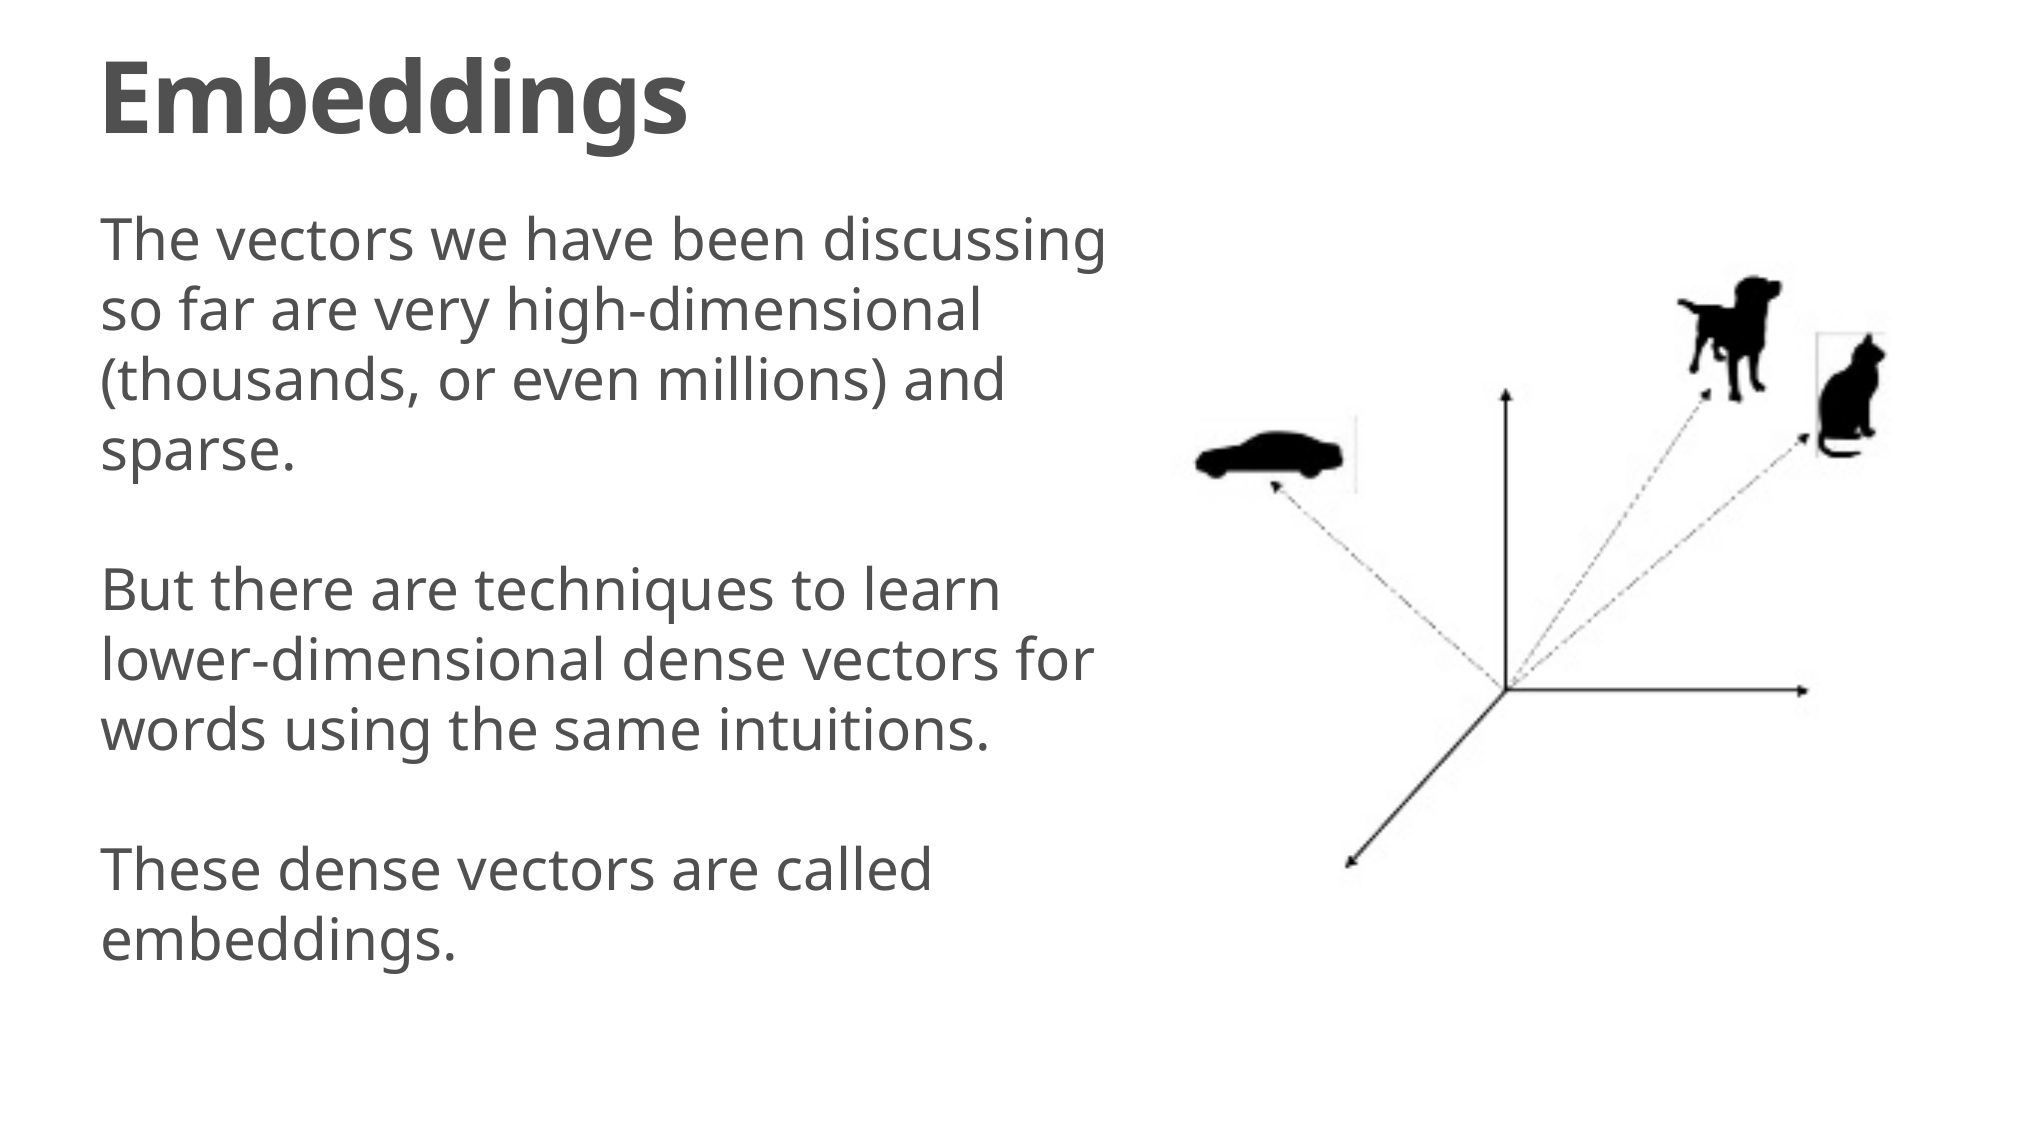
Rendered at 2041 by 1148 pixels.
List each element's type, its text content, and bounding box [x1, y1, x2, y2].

picture [1158, 213, 2008, 899]
text_box Embeddings [82, 40, 2034, 164]
text_box The vectors we have been discussing so far are very high-dimensional (thousands, or even millions) and sparse. But there are techniques to learn lower-dimensional dense vectors for words using the same intuitions. These dense vectors are called embeddings. [85, 194, 1136, 980]
